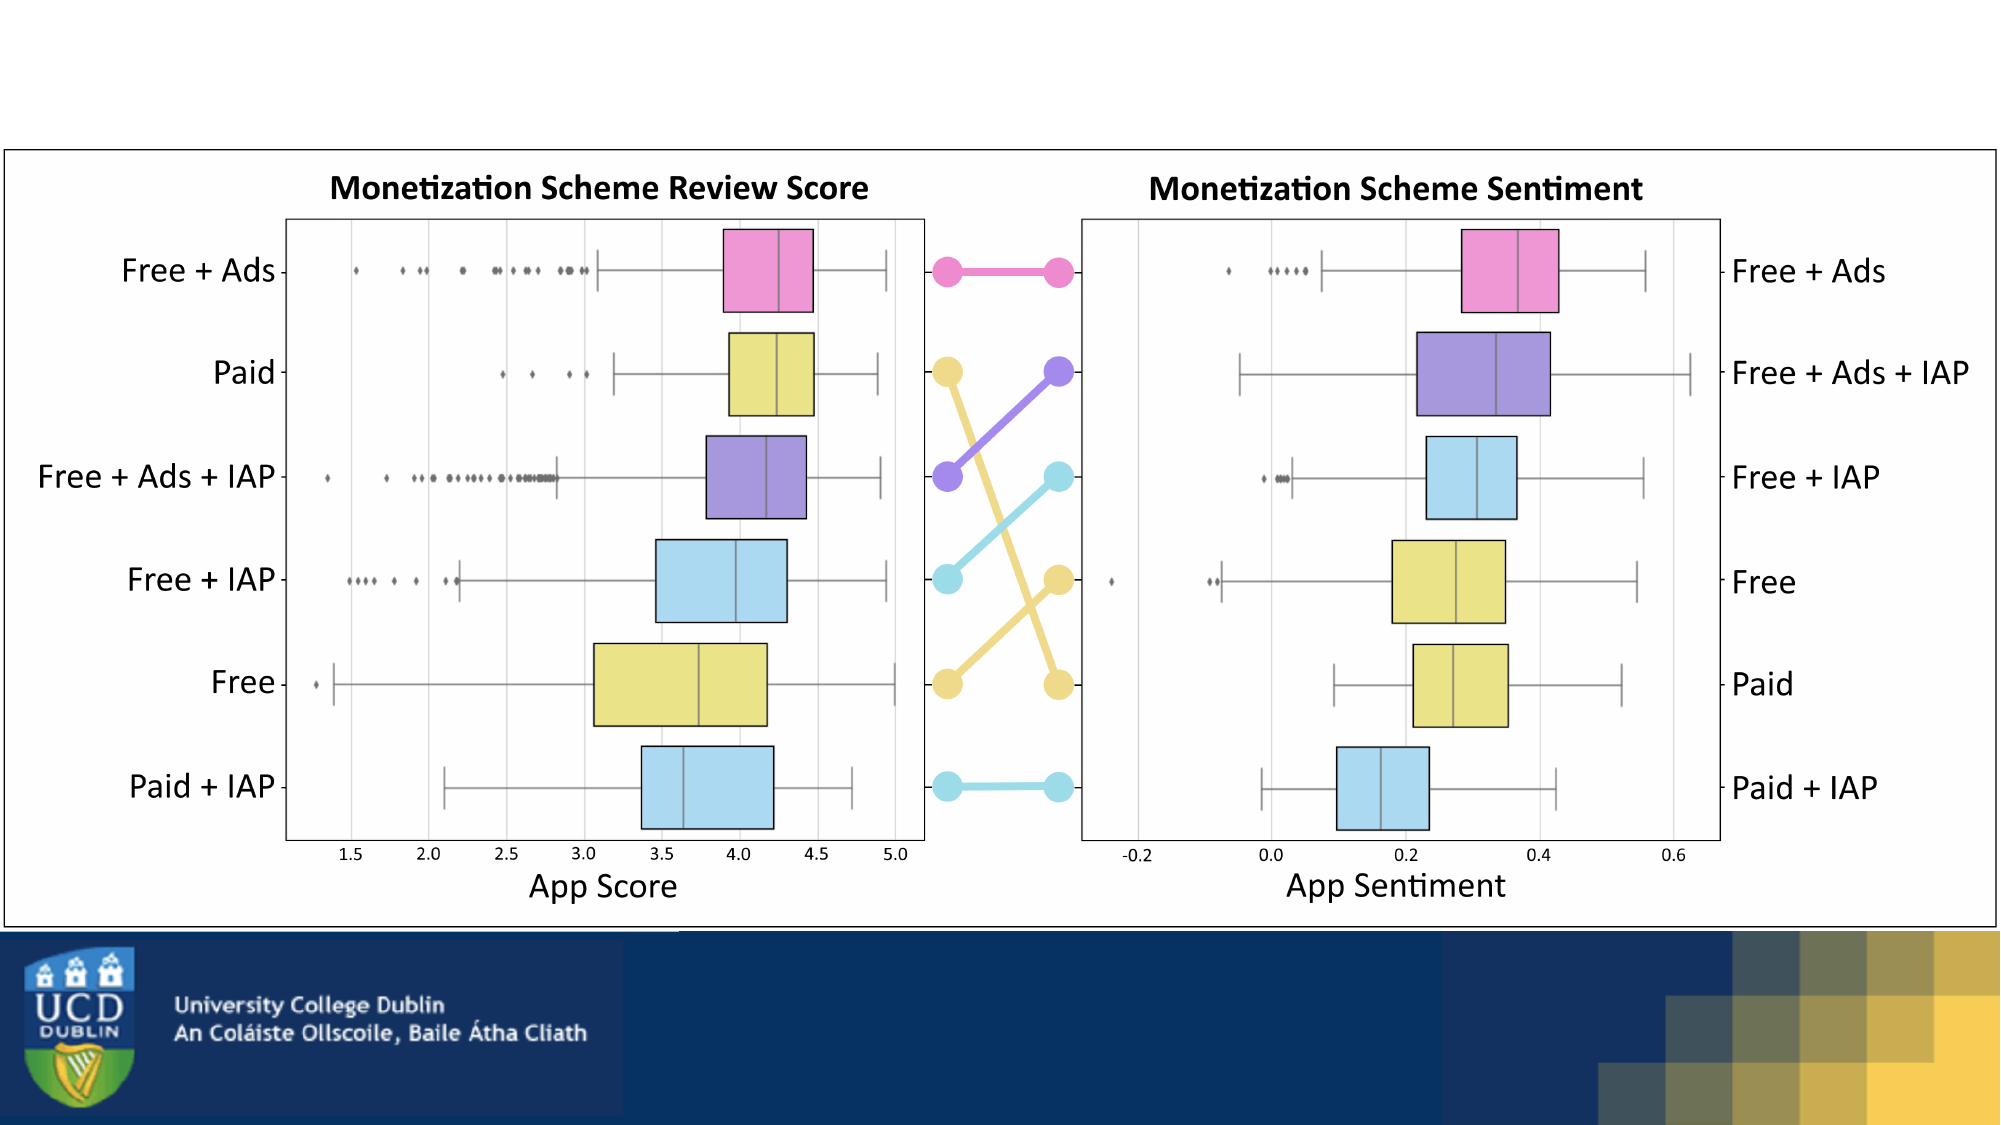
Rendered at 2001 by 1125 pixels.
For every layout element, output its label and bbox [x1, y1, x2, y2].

picture [0, 940, 623, 1116]
picture [0, 146, 2000, 930]
picture [1442, 931, 2000, 1125]
